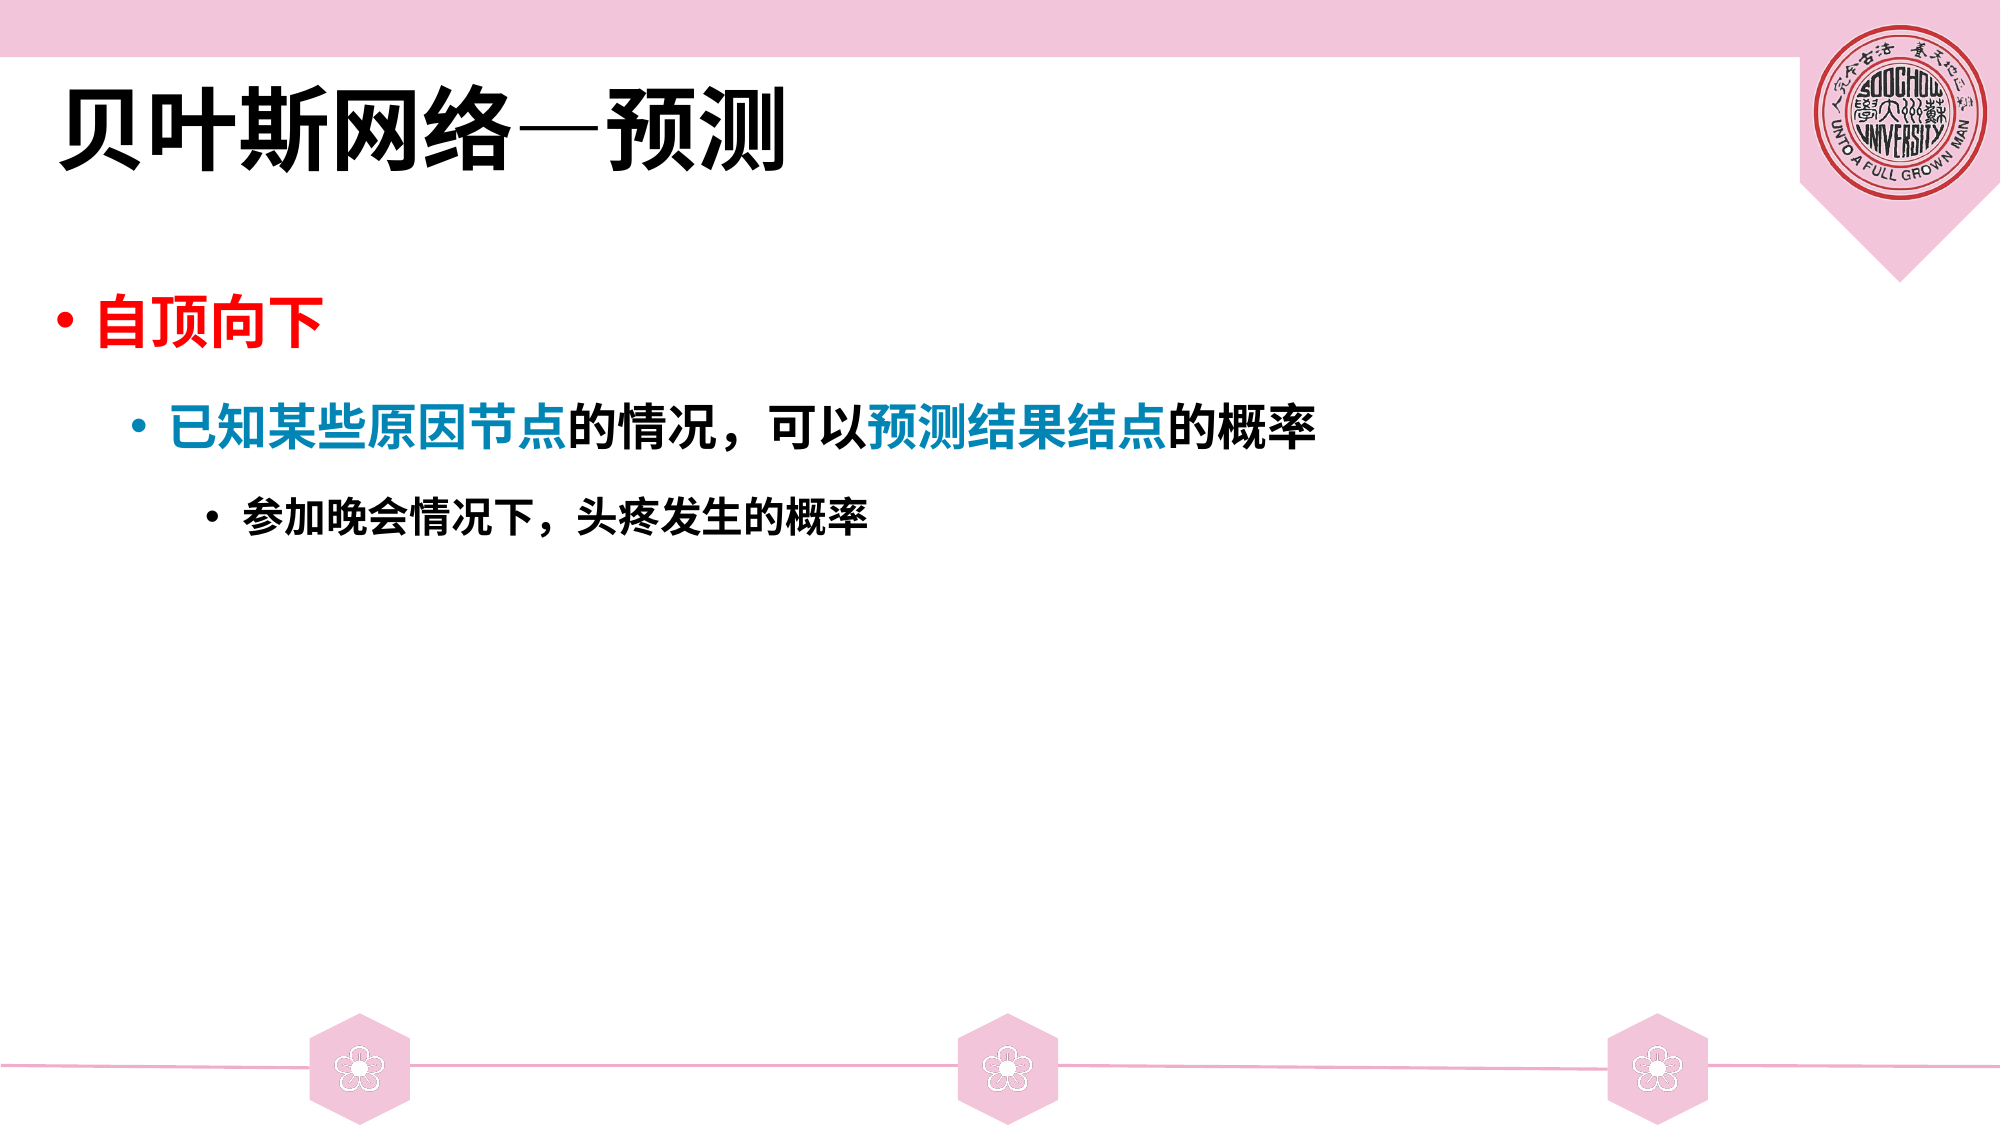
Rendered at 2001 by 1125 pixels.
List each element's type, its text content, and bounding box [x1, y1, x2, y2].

title 贝叶斯网络—预测 [40, 25, 1766, 242]
picture [1629, 1043, 1685, 1093]
picture [979, 1043, 1035, 1093]
list 自顶向下 已知某些原因节点的情况，可以预测结果结点的概率 参加晚会情况下，头疼发生的概率 [40, 242, 1954, 1028]
picture [331, 1043, 387, 1093]
picture [1811, 23, 1989, 202]
